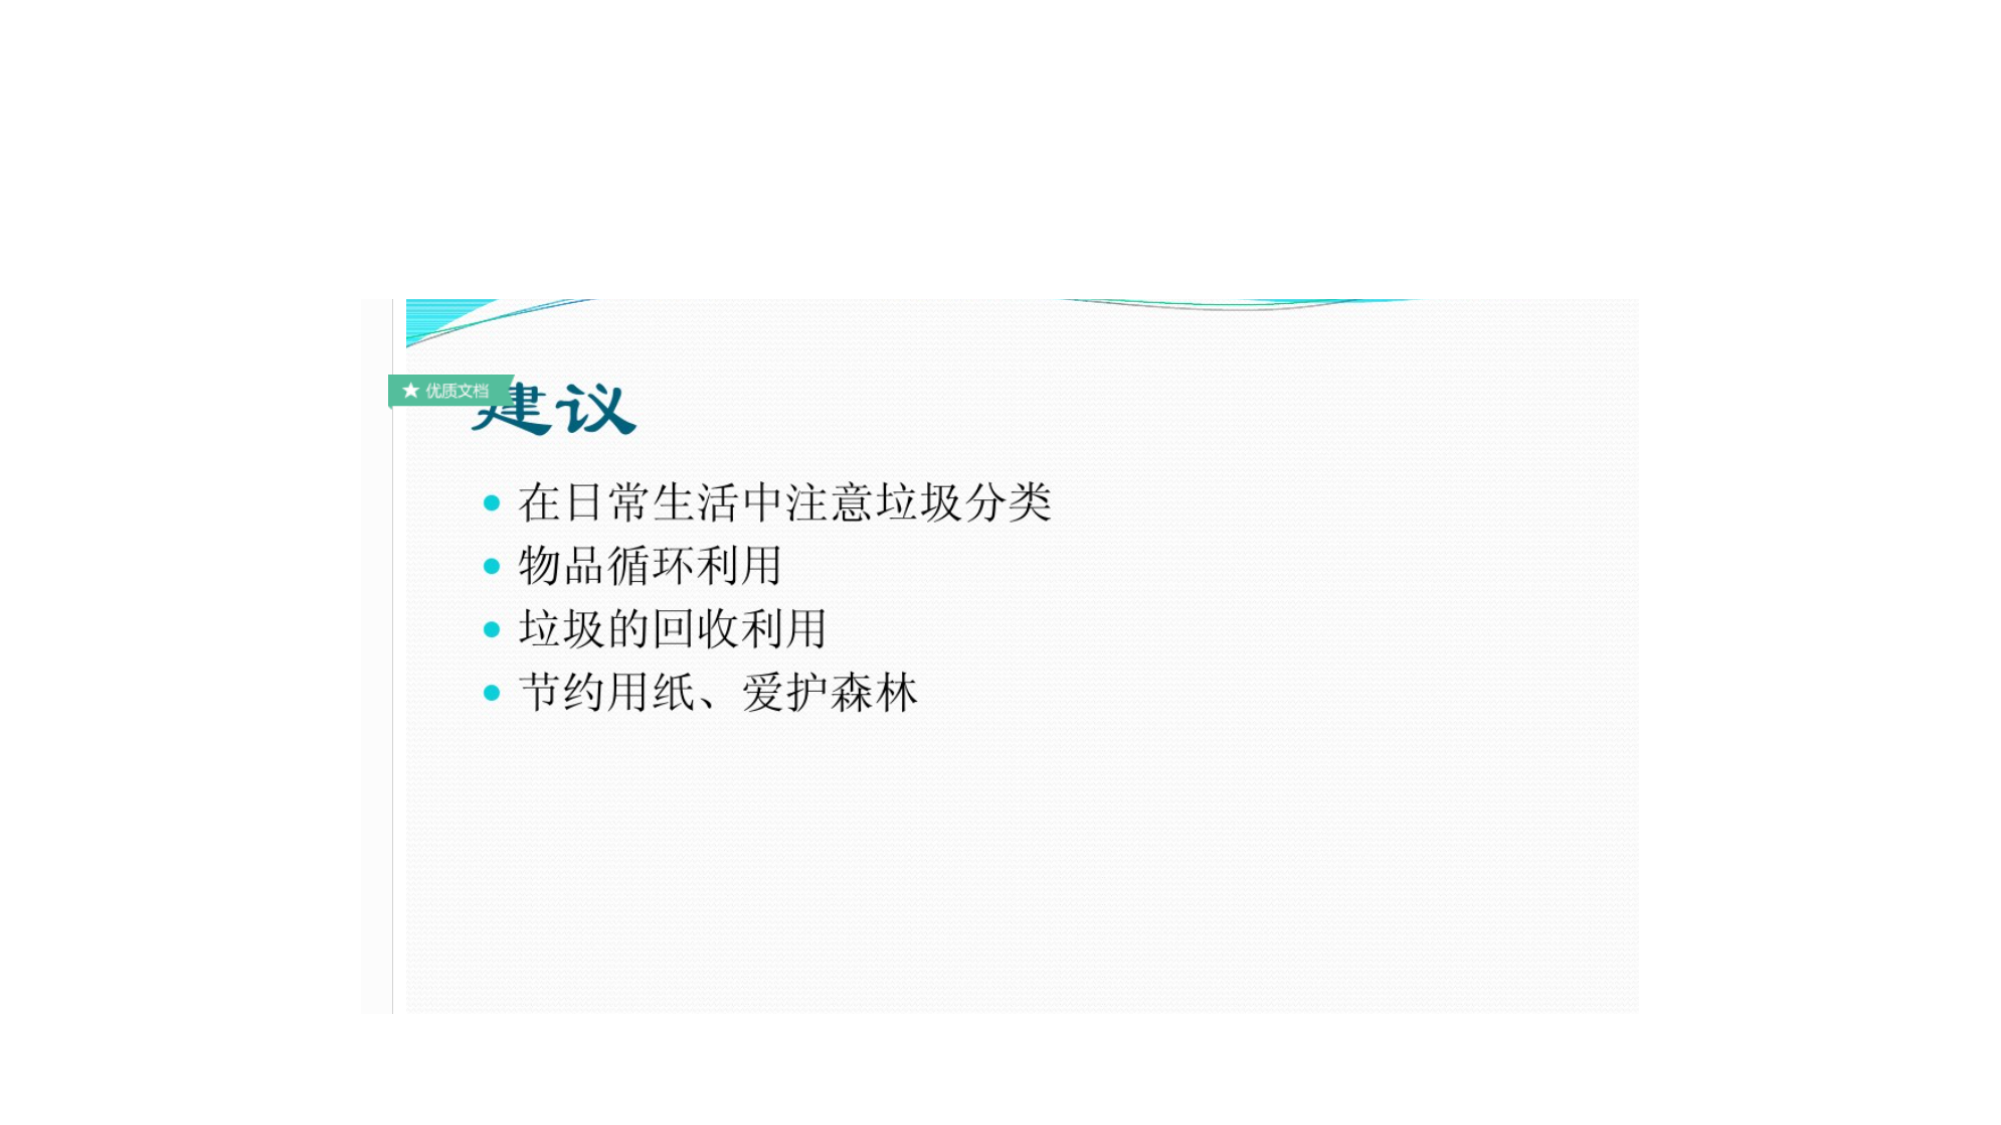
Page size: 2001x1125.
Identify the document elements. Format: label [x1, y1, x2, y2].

list [360, 299, 1639, 1014]
